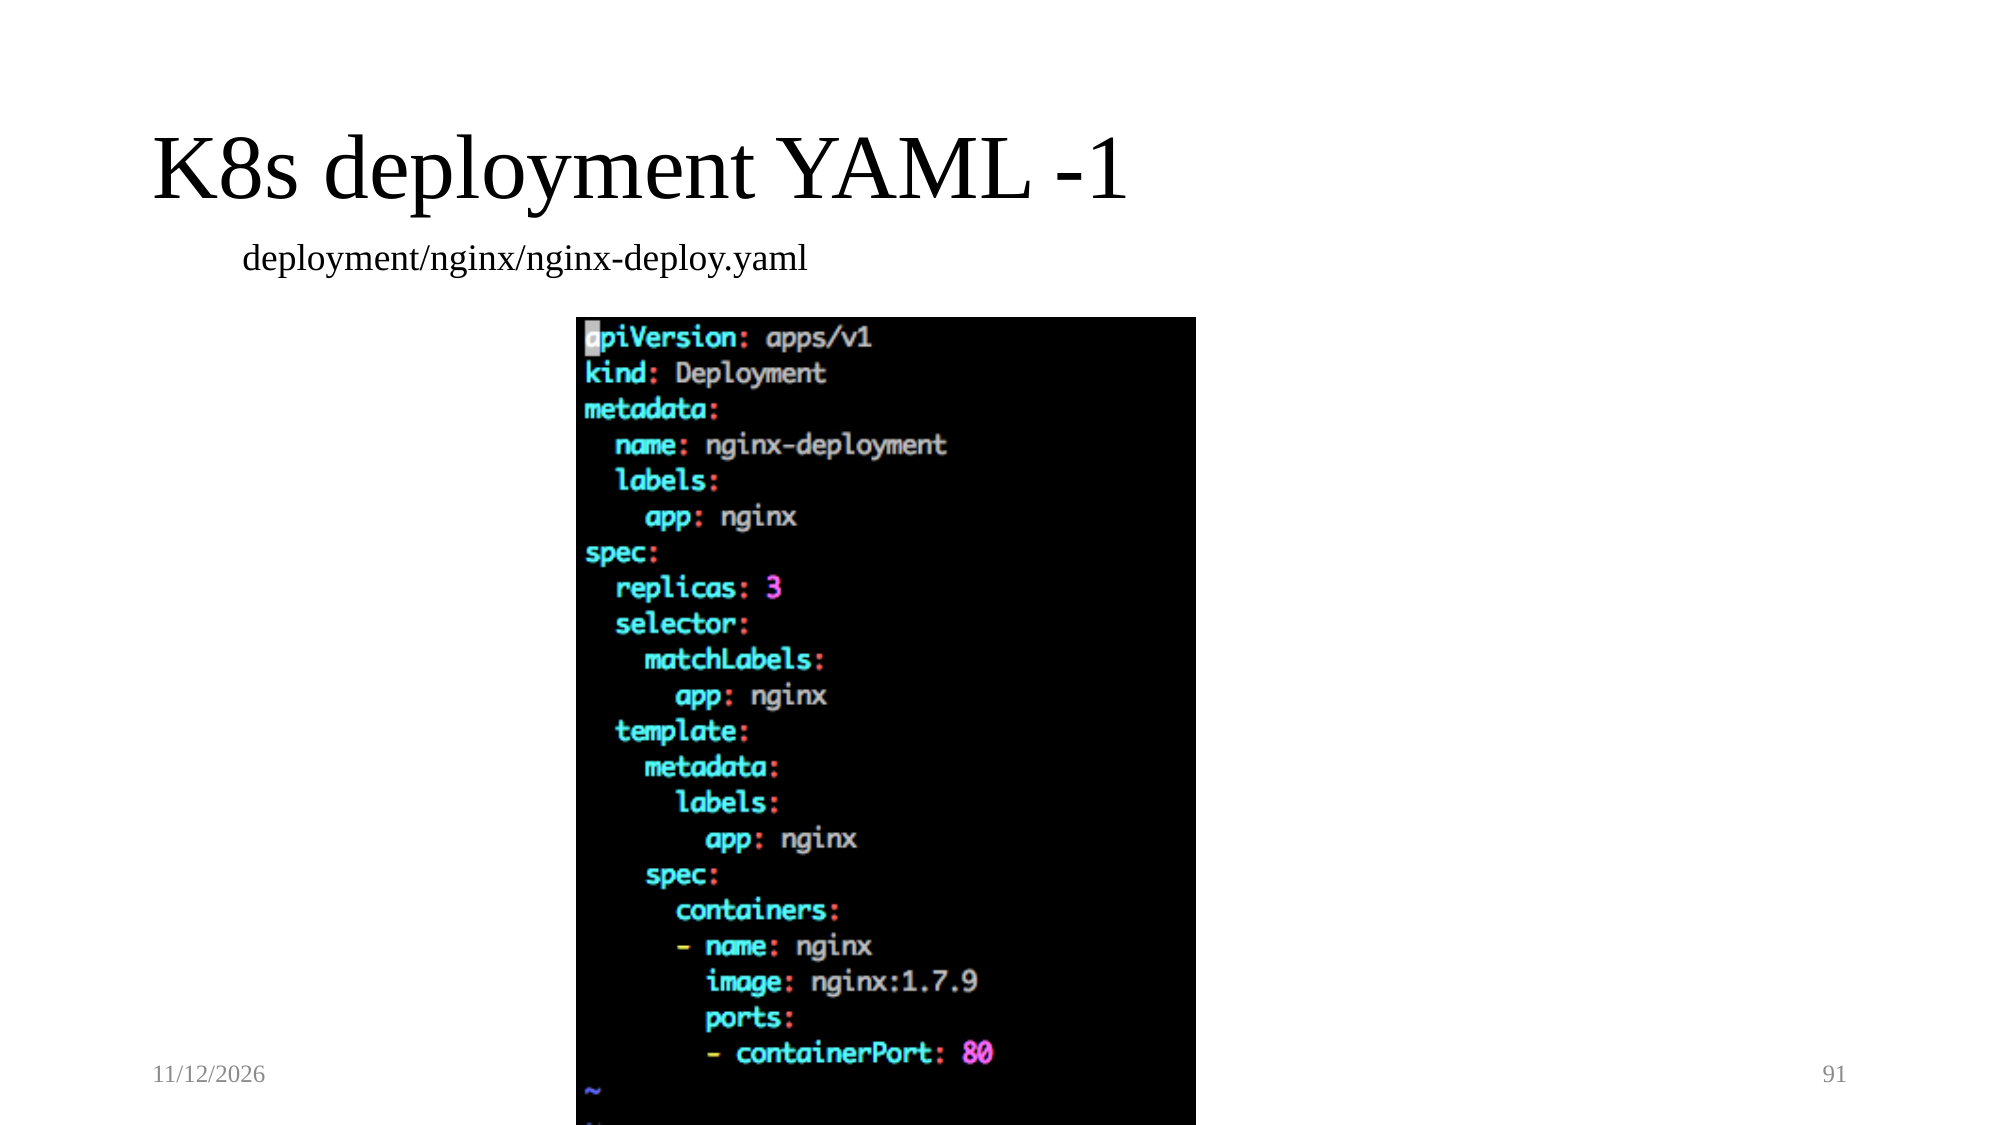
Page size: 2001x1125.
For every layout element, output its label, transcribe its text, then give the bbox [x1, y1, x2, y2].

title K8s deployment YAML -1 [137, 59, 1863, 278]
slide_number 91 [1412, 1042, 1863, 1103]
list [576, 317, 1196, 1125]
text_box deployment/nginx/nginx-deploy.yaml [227, 225, 1604, 286]
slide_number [137, 1042, 576, 1103]
